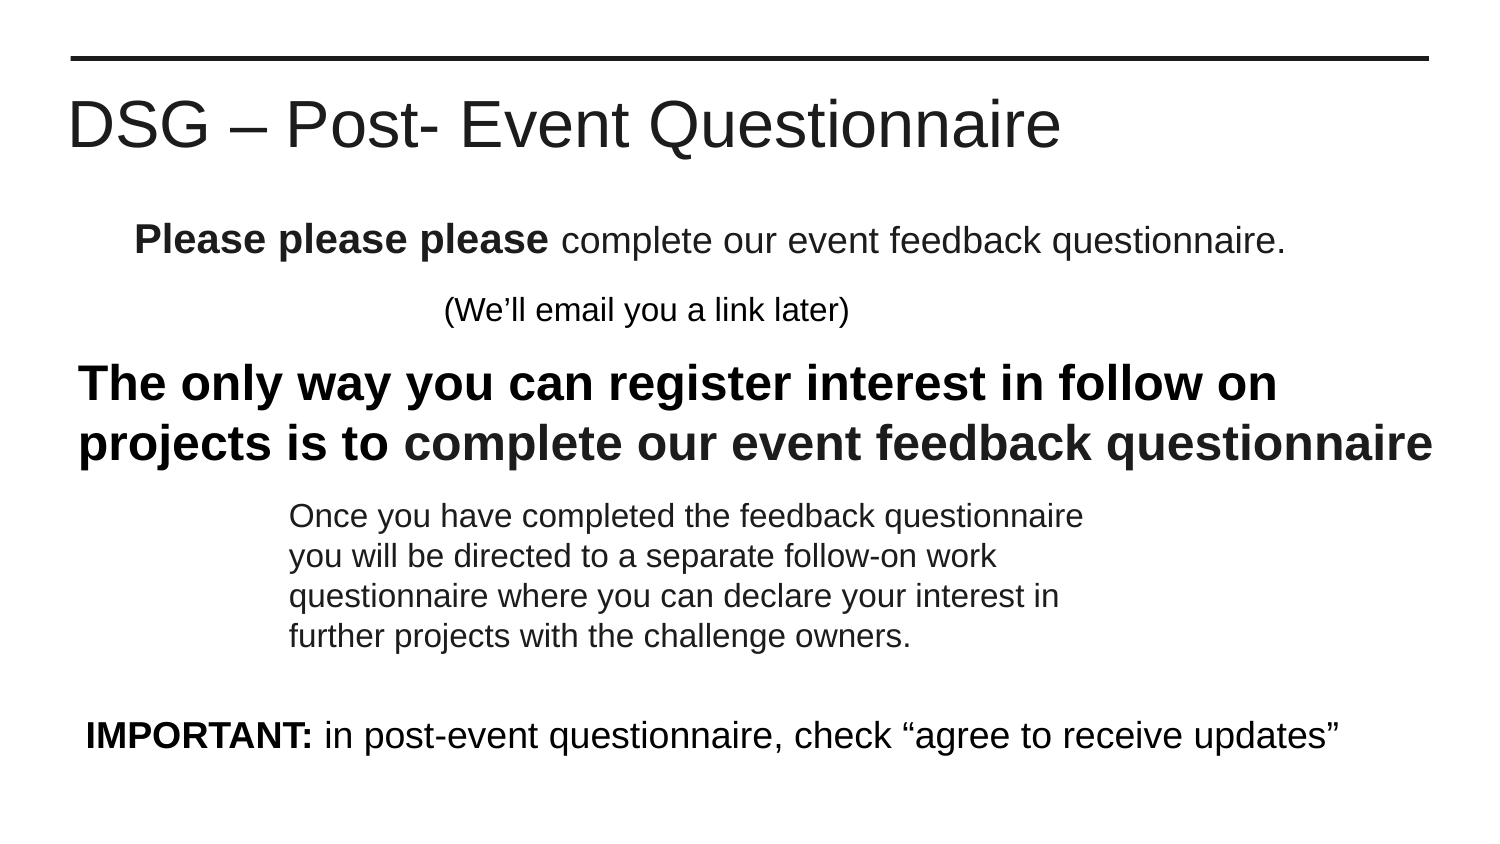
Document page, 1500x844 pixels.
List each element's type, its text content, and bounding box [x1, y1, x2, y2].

text_box Please please please complete our event feedback questionnaire. [119, 204, 1451, 269]
text_box IMPORTANT: in post-event questionnaire, check “agree to receive updates” [70, 703, 1481, 764]
text_box The only way you can register interest in follow on projects is to complete our event feedback questionnaire [63, 342, 1461, 478]
text_box Once you have completed the feedback questionnaire you will be directed to a separate follow-on work questionnaire where you can declare your interest in further projects with the challenge owners. [274, 487, 1110, 662]
title DSG – Post- Event Questionnaire [67, 80, 1426, 182]
text_box (We’ll email you a link later) [428, 280, 1500, 336]
